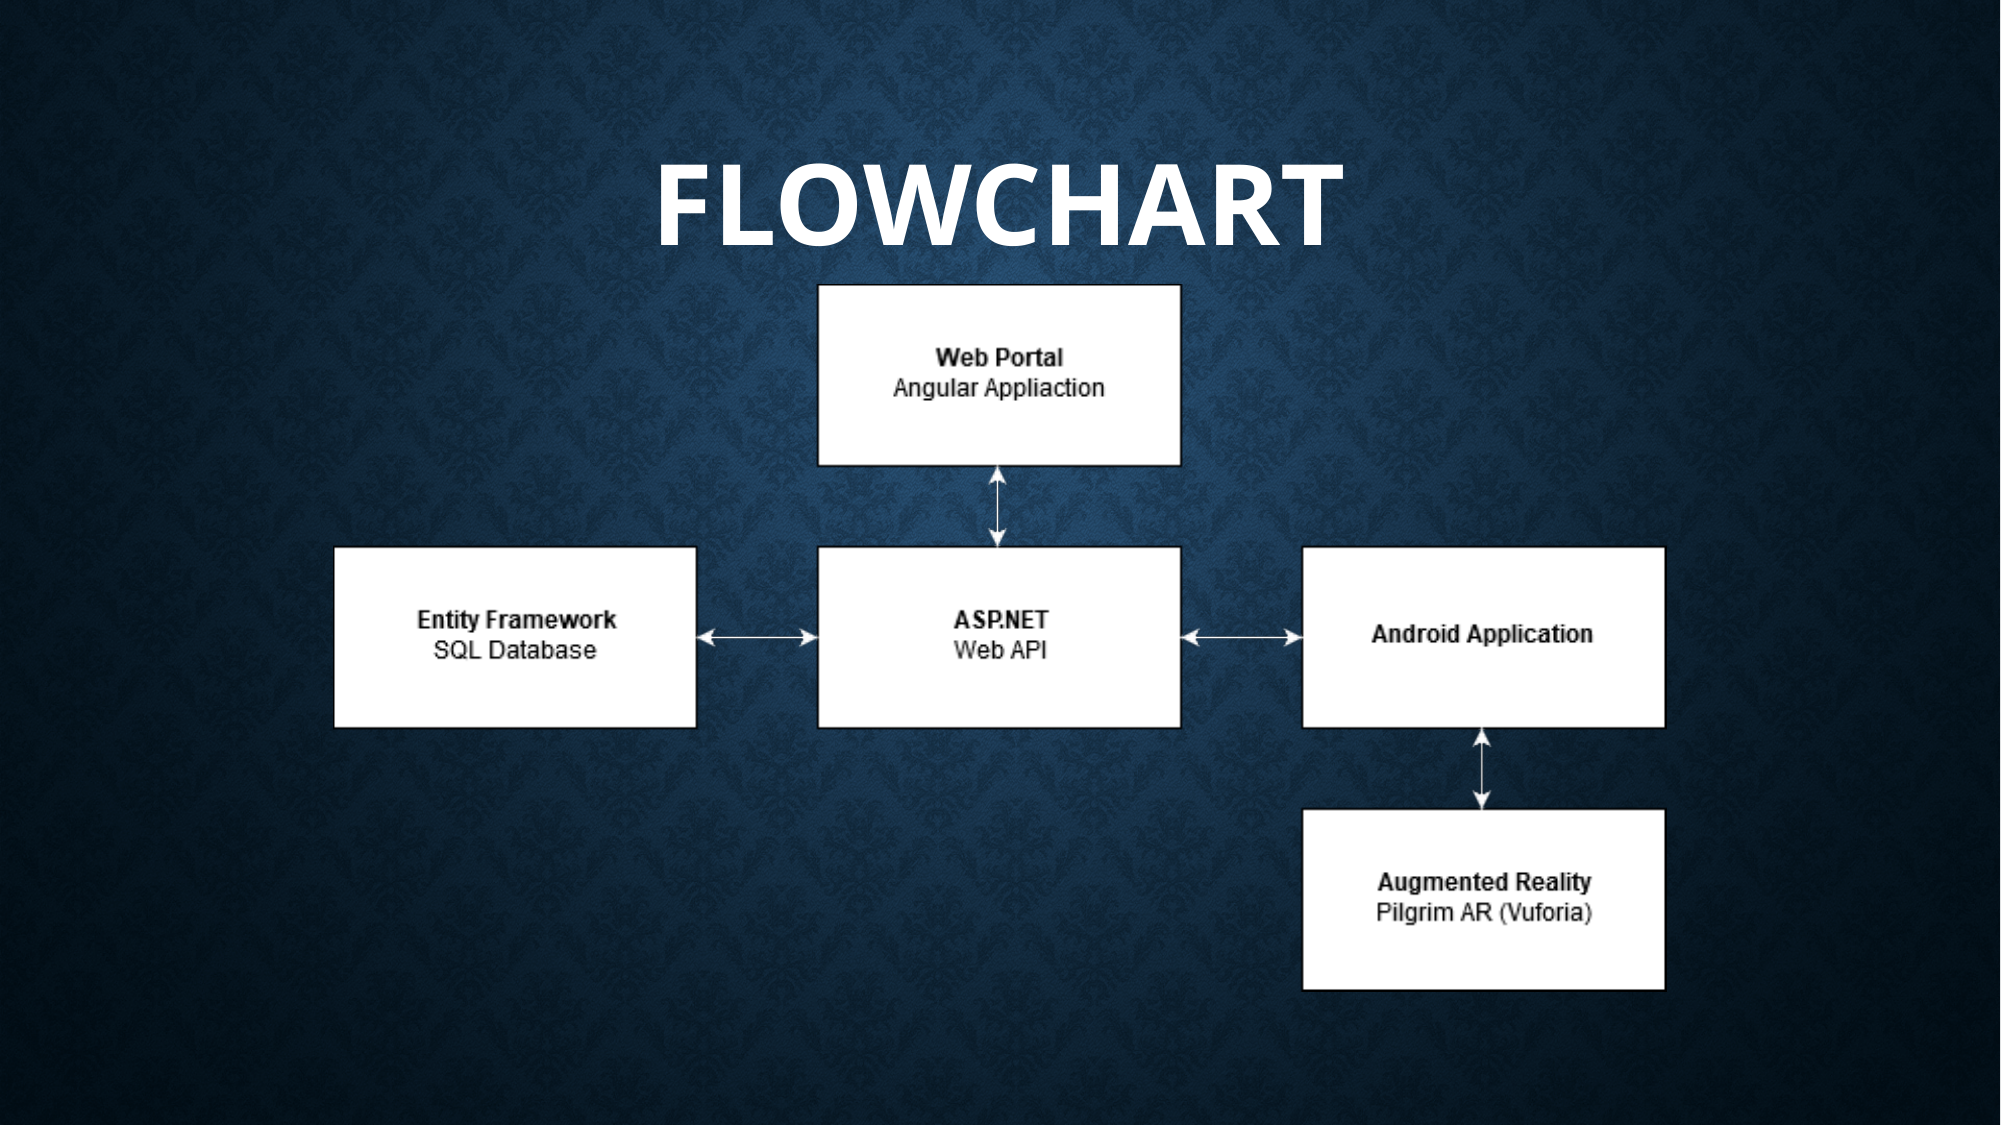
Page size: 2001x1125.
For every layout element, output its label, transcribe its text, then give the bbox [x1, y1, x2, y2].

picture [333, 283, 1667, 993]
title Flowchart [149, 99, 1849, 318]
